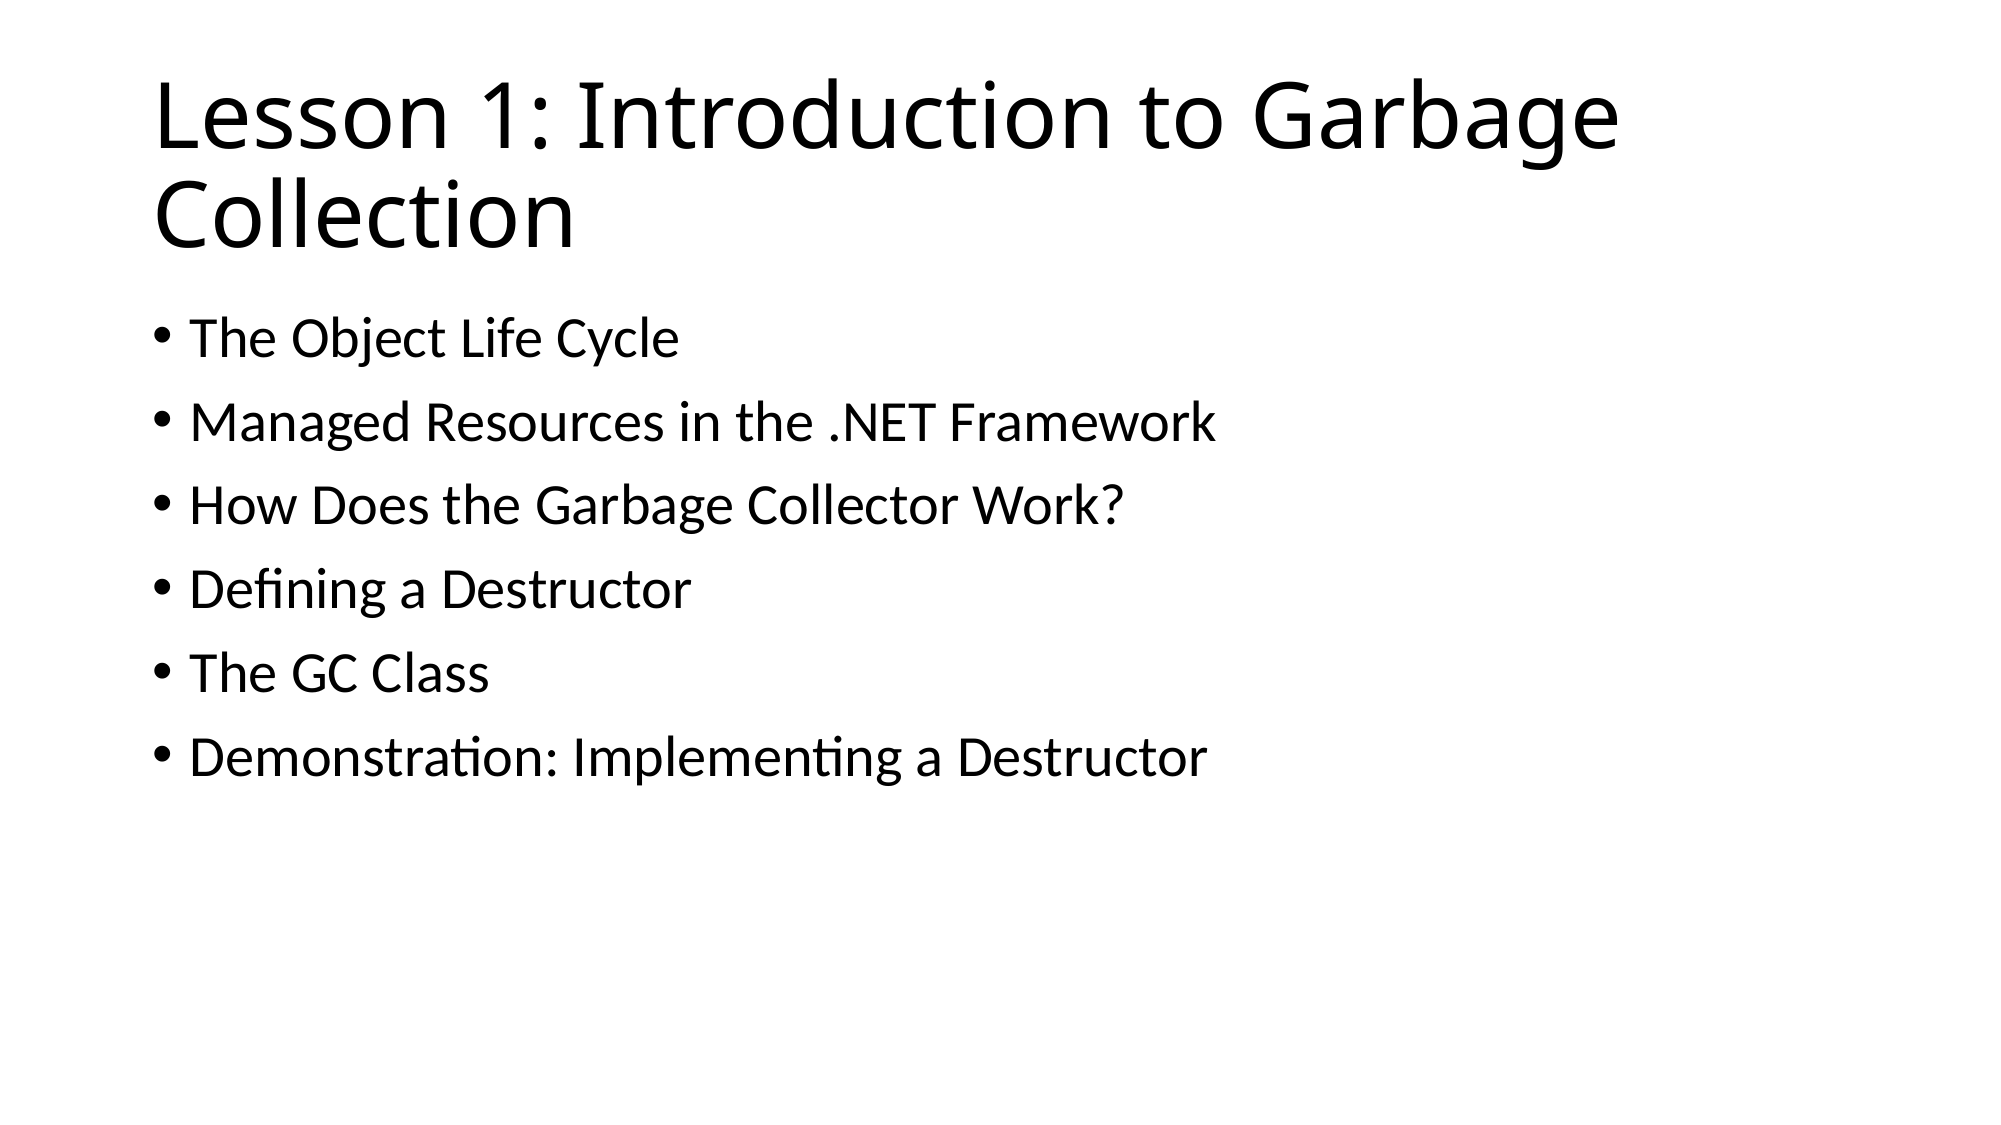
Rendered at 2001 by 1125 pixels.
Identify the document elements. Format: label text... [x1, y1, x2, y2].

list The Object Life Cycle Managed Resources in the .NET Framework How Does the Garbage Collector Work? Defining a Destructor The GC Class Demonstration: Implementing a Destructor [137, 299, 1863, 1014]
title Lesson 1: Introduction to Garbage Collection [137, 59, 1863, 278]
